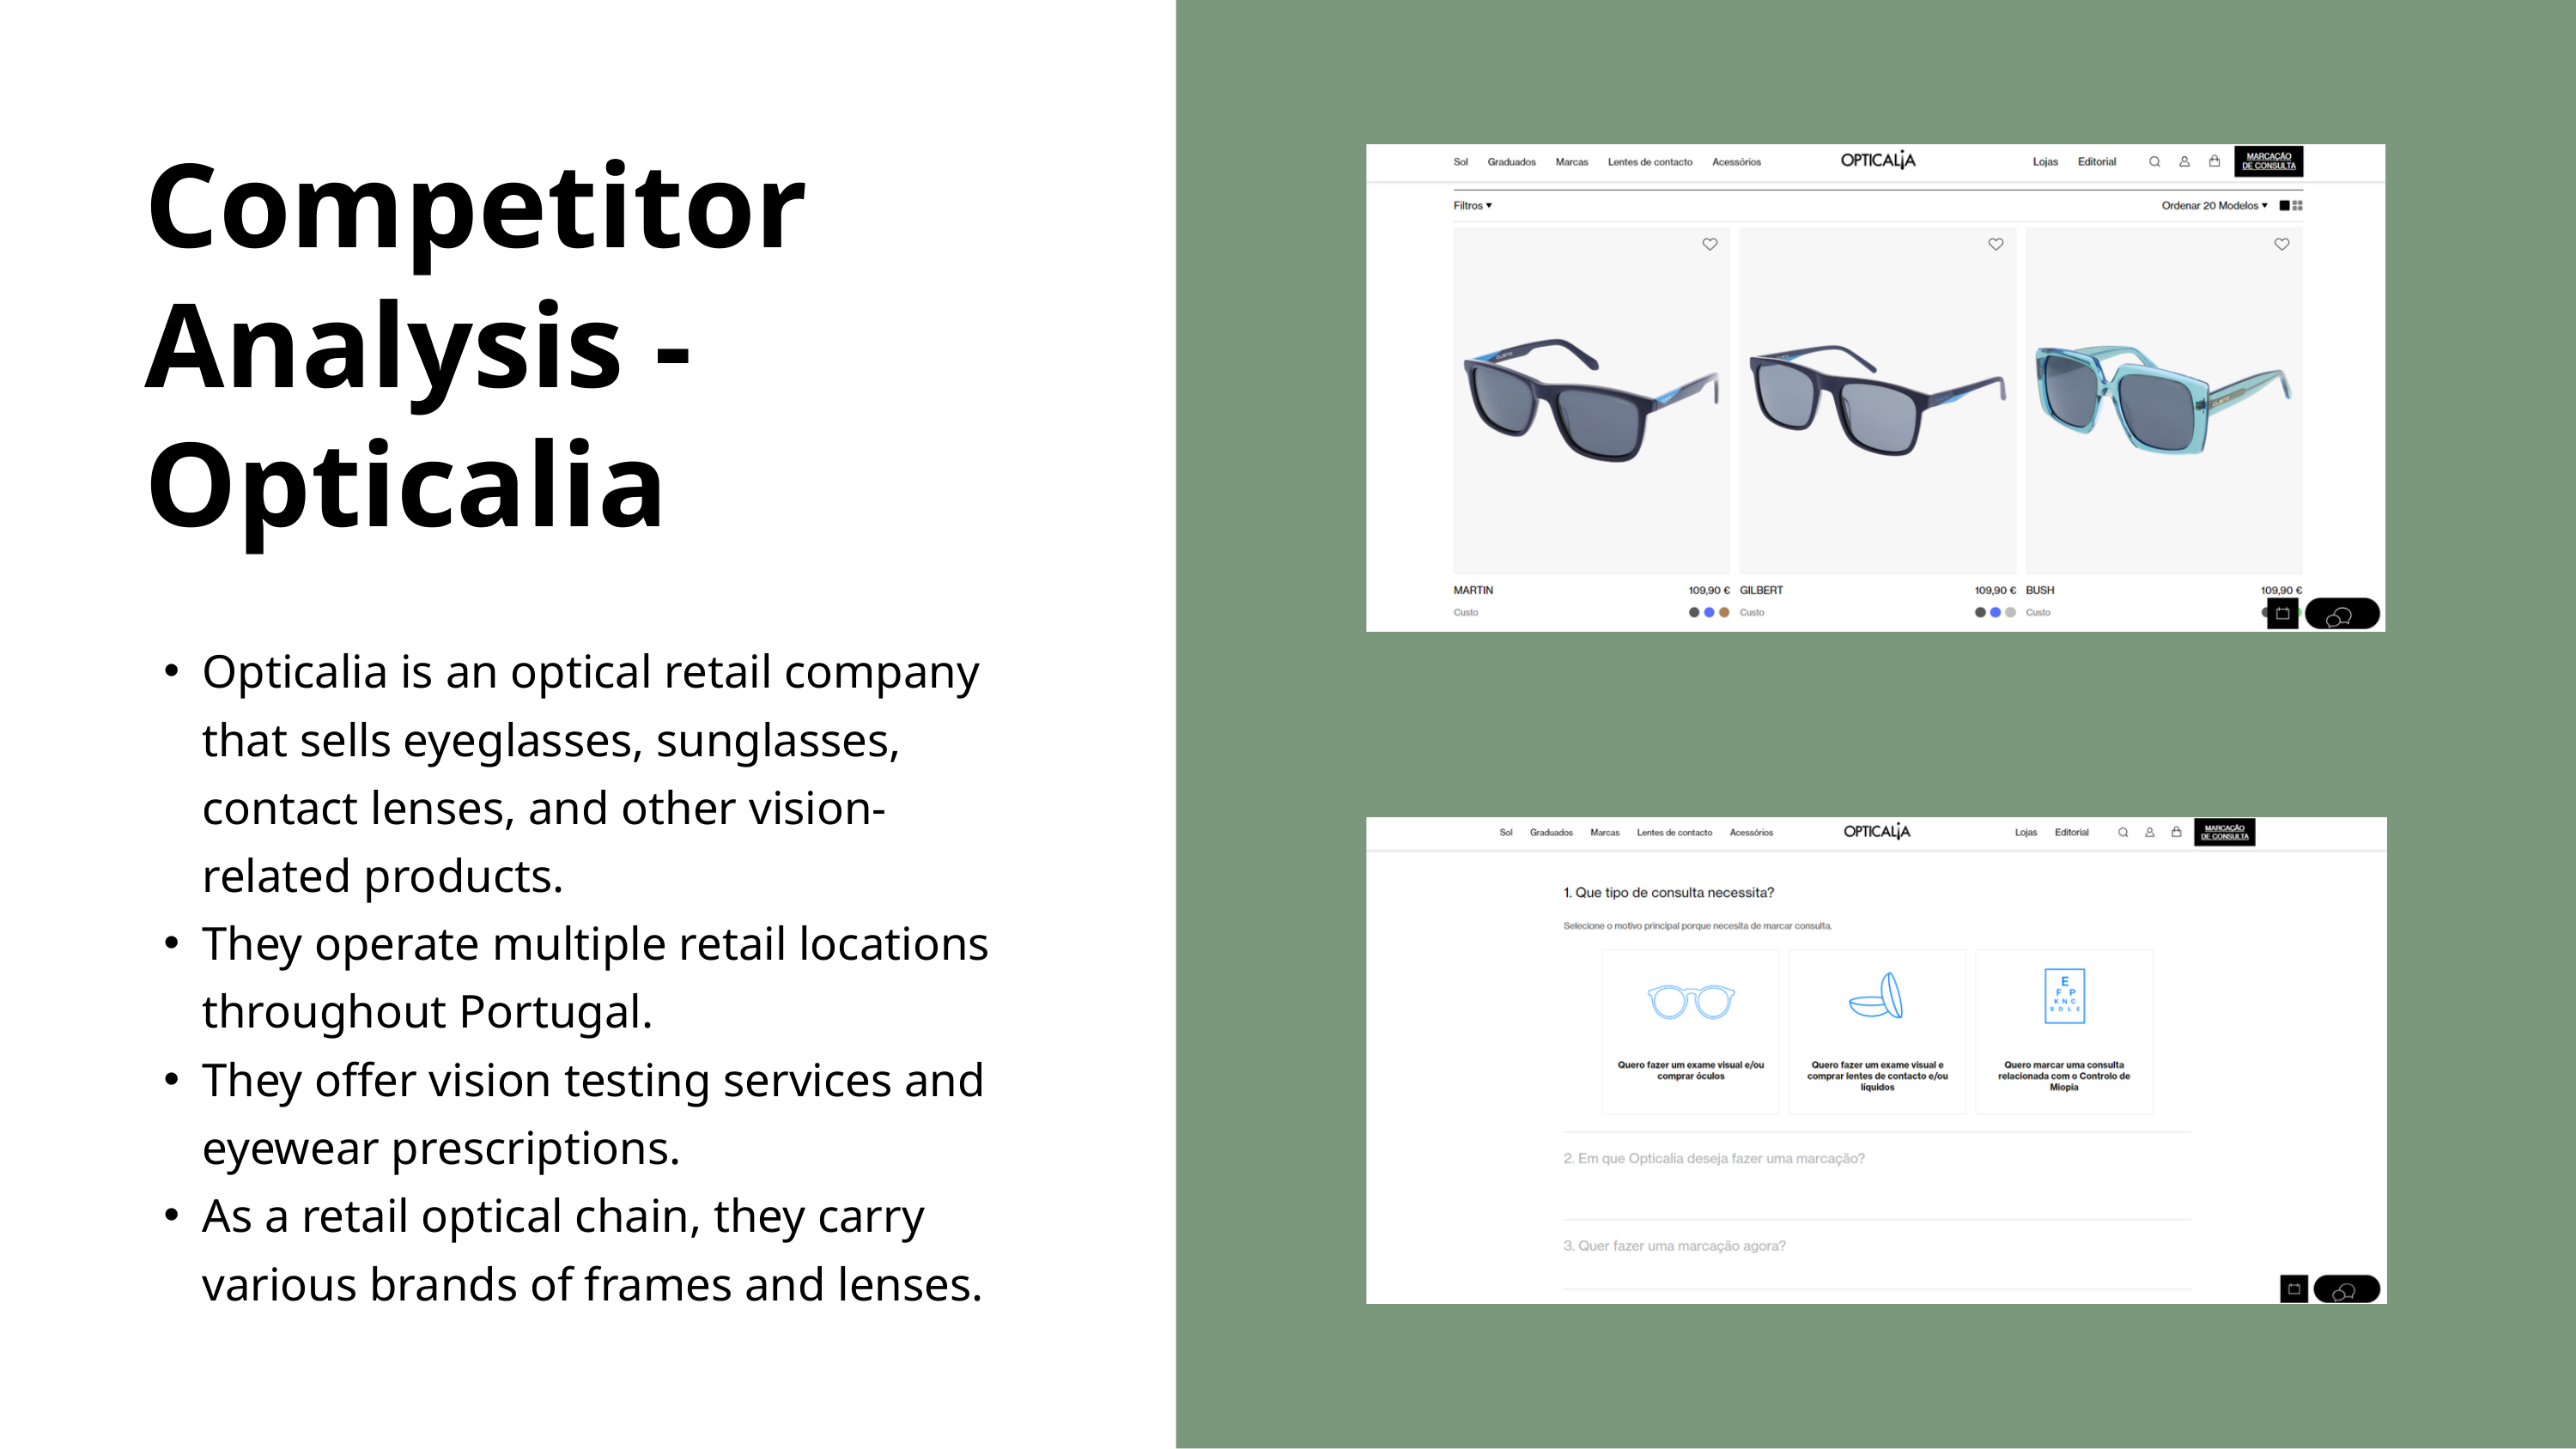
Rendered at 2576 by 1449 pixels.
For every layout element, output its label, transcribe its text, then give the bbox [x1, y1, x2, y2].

text_box [1366, 817, 2387, 1304]
text_box [1176, 0, 2576, 1449]
text_box [1366, 144, 2386, 632]
text_box Opticalia is an optical retail company that sells eyeglasses, sunglasses, contact lenses, and other vision-related products. They operate multiple retail locations throughout Portugal. They offer vision testing services and eyewear prescriptions. As a retail optical chain, they carry various brands of frames and lenses. [125, 628, 1012, 1378]
text_box Competitor Analysis - Opticalia [144, 131, 1032, 550]
